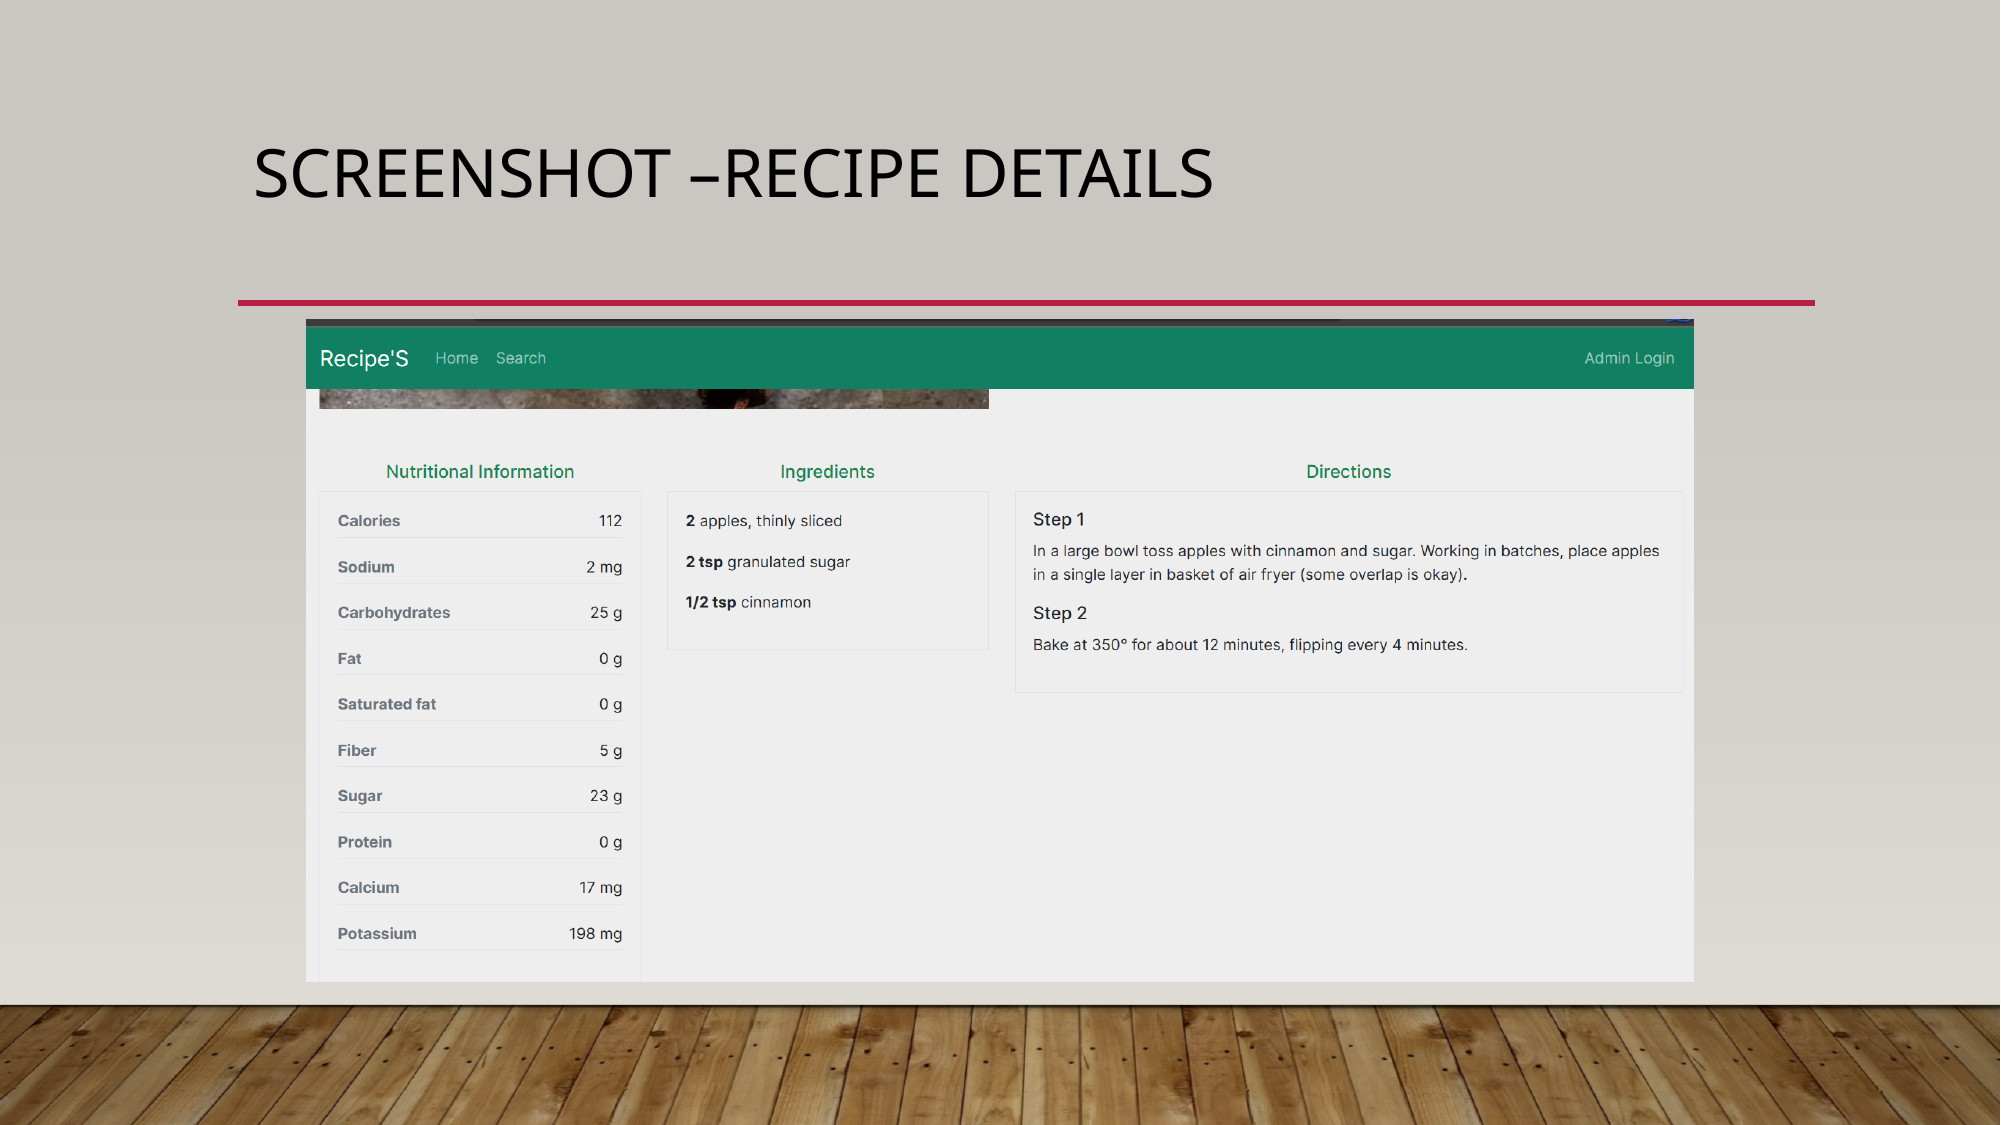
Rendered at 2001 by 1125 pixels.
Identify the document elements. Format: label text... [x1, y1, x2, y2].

picture [0, 1005, 2000, 1125]
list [305, 319, 1695, 983]
title Screenshot –Recipe details [238, 131, 1814, 305]
